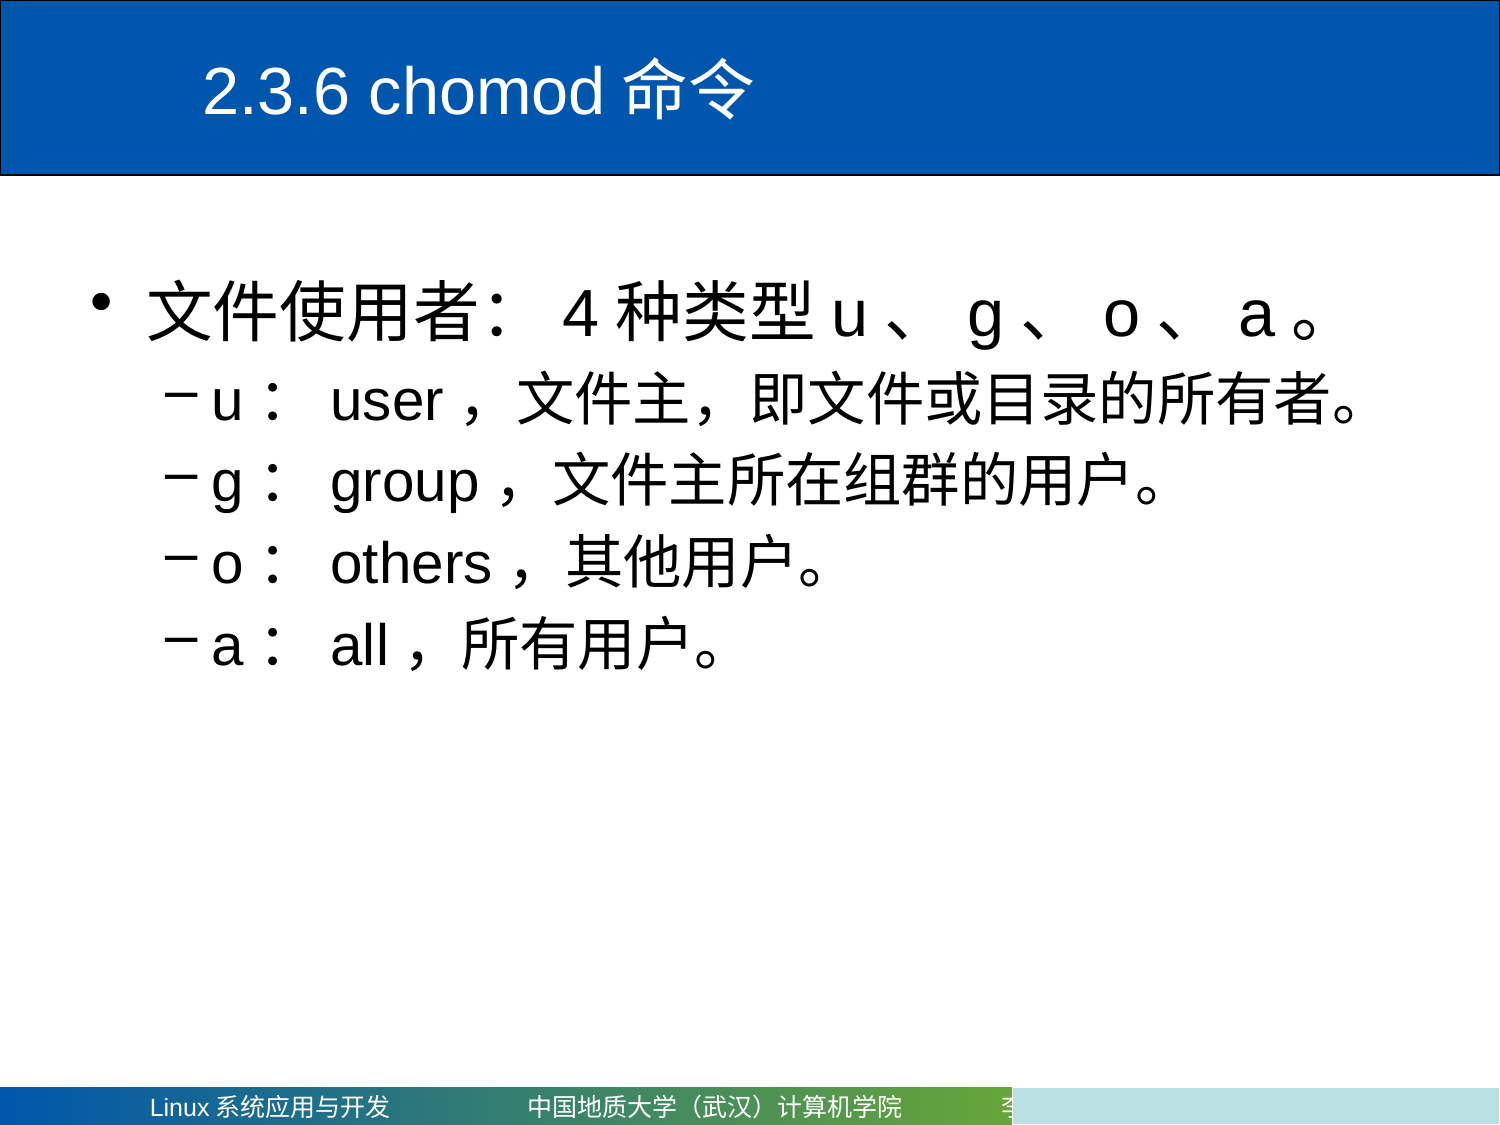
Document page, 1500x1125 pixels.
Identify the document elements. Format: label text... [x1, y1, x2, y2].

list 文件使用者：4种类型u、g、o、a。 u：user，文件主，即文件或目录的所有者。 g：group，文件主所在组群的用户。 o：others，其他用户。 a：all，所有用户。 [75, 262, 1425, 1005]
title 2.3.6 chomod命令 [187, 12, 1500, 163]
